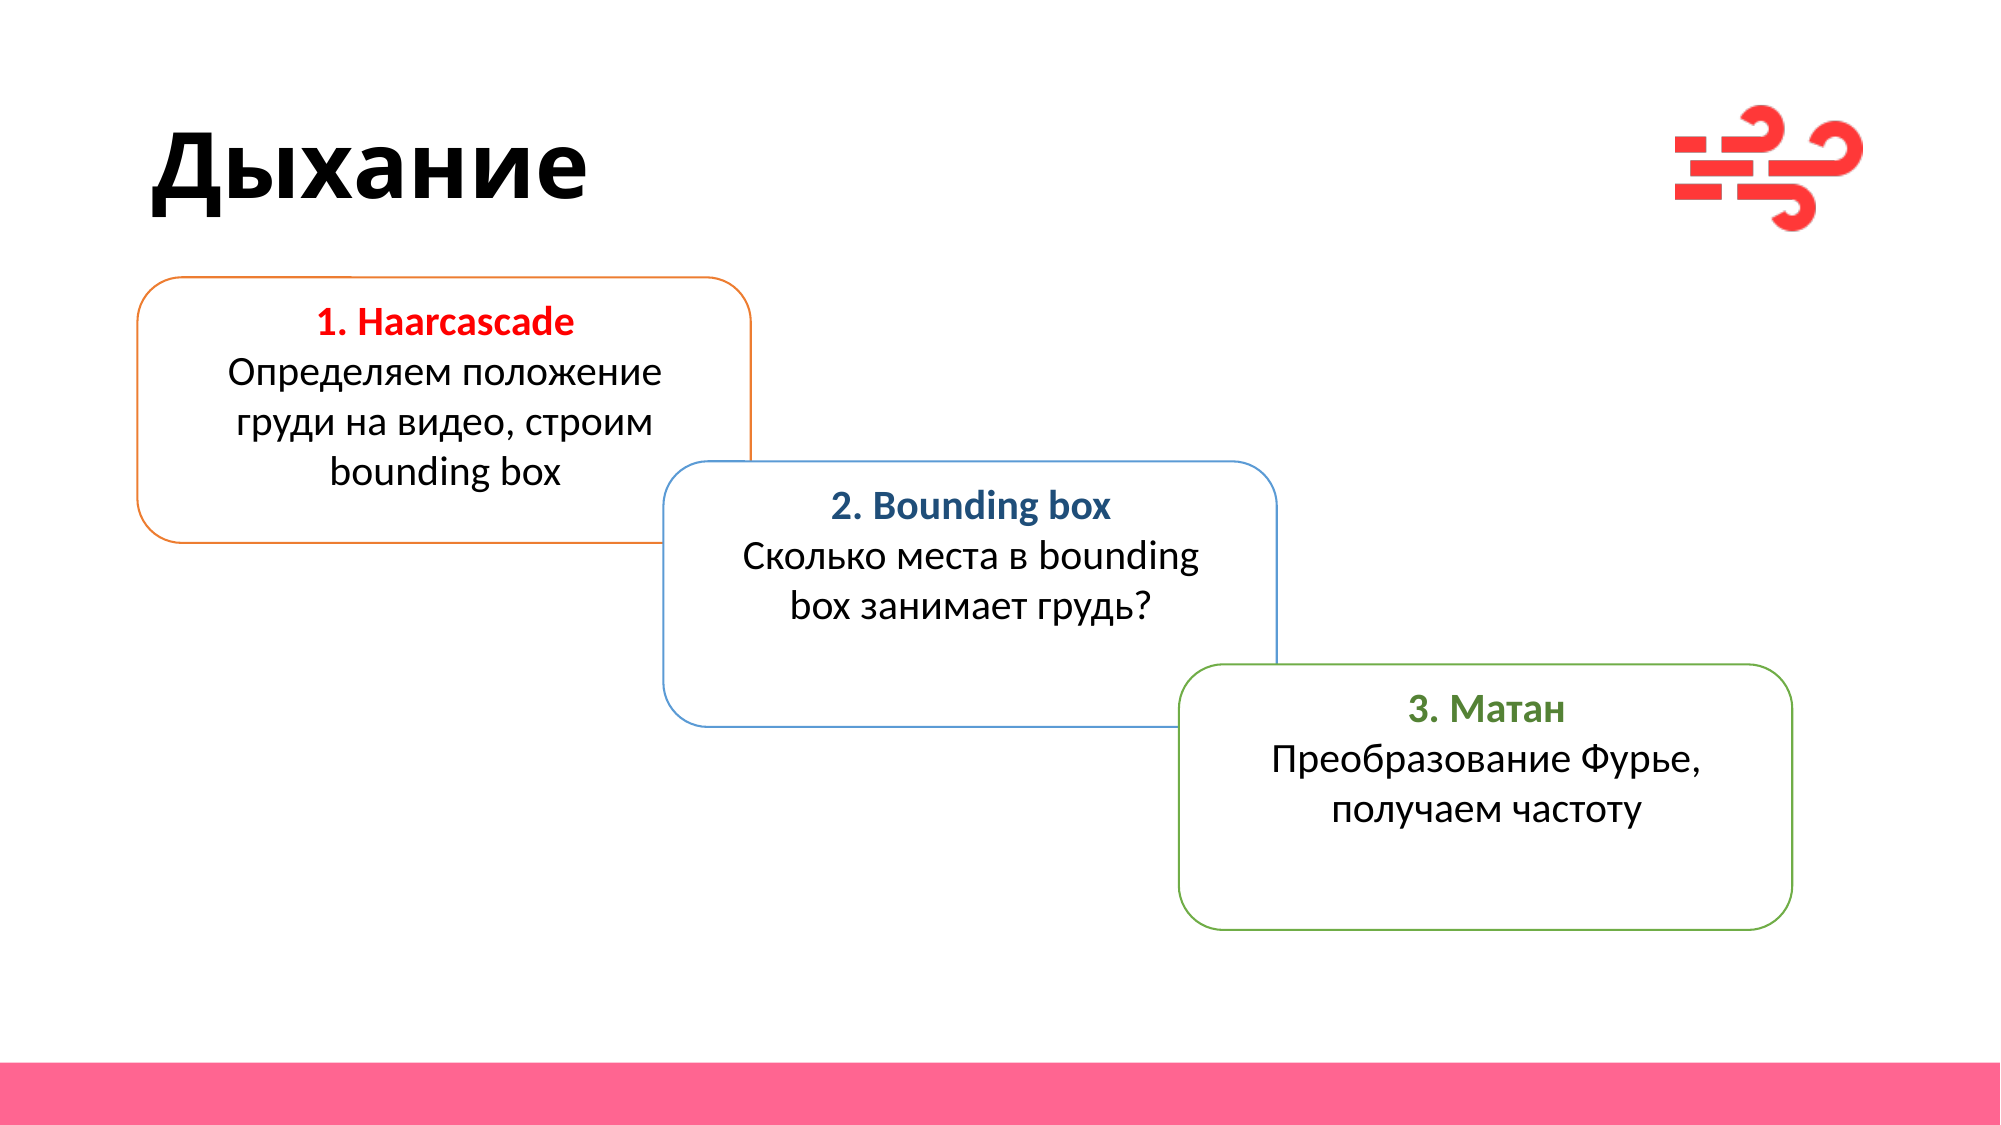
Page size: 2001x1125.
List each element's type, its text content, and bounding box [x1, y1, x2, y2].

title Дыхание [137, 59, 1863, 278]
text_box 1. Haarcascade Определяем положение груди на видео, строим bounding box [179, 286, 712, 502]
text_box [1177, 663, 1794, 931]
text_box [136, 276, 752, 544]
text_box 2. Bounding box Сколько места в bounding box занимает грудь? [705, 470, 1237, 636]
text_box [662, 460, 1278, 728]
text_box [0, 1062, 2000, 1125]
text_box 3. Матан Преобразование Фурье, получаем частоту [1220, 673, 1753, 839]
picture [1675, 74, 1863, 263]
